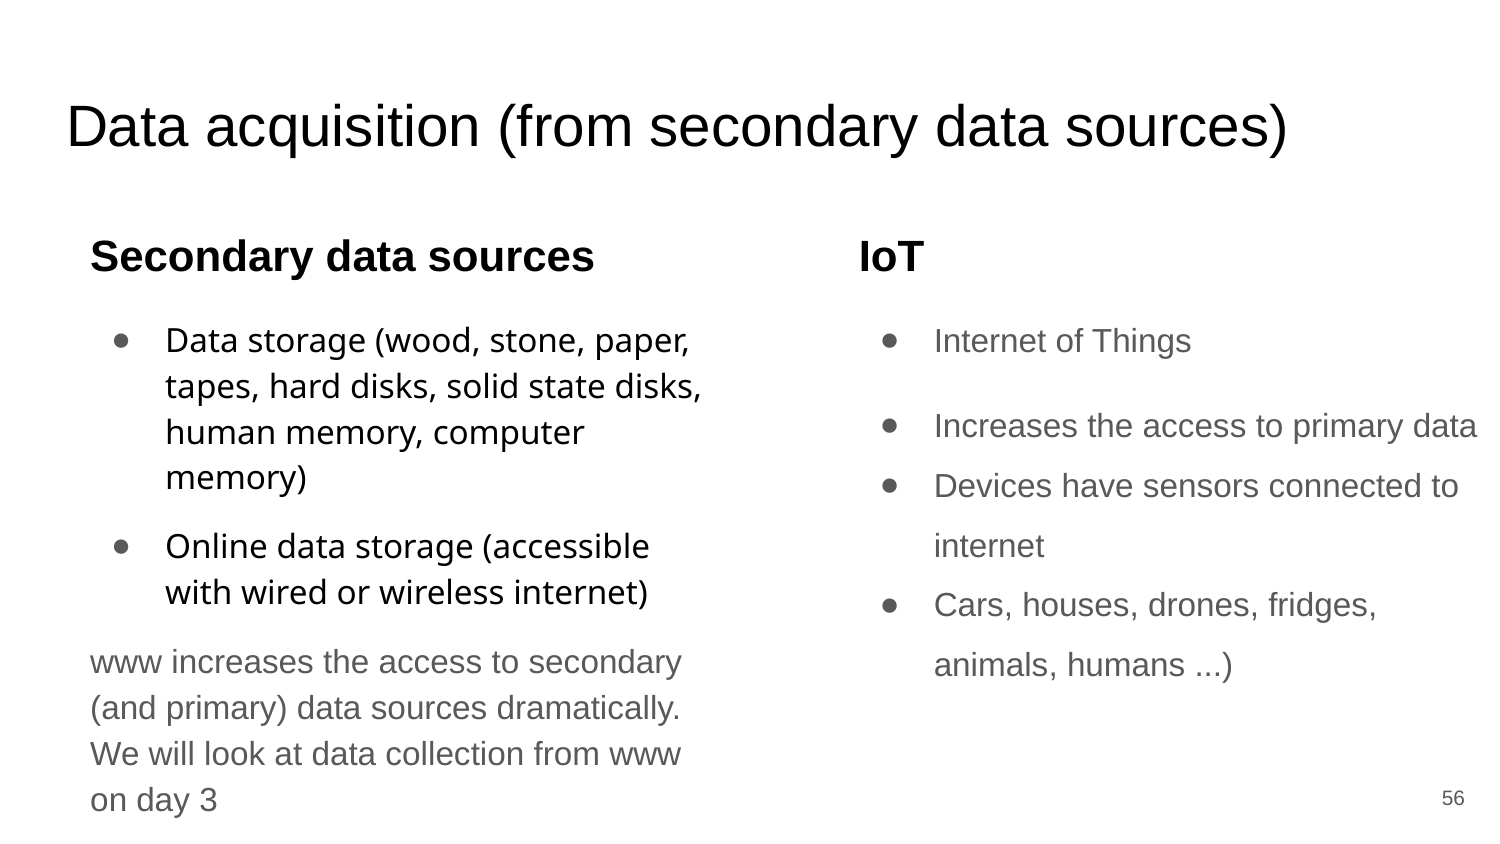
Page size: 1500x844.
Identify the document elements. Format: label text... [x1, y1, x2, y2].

text_box IoT Internet of Things Increases the access to primary data Devices have sensors connected to internet Cars, houses, drones, fridges, animals, humans ...) [843, 204, 1500, 765]
text_box Secondary data sources Data storage (wood, stone, paper, tapes, hard disks, solid state disks, human memory, computer memory) Online data storage (accessible with wired or wireless internet) www increases the access to secondary (and primary) data sources dramatically. We will look at data collection from www on day 3 [75, 204, 732, 765]
title Data acquisition (from secondary data sources) [51, 72, 1449, 167]
slide_number 56 [1389, 765, 1480, 830]
